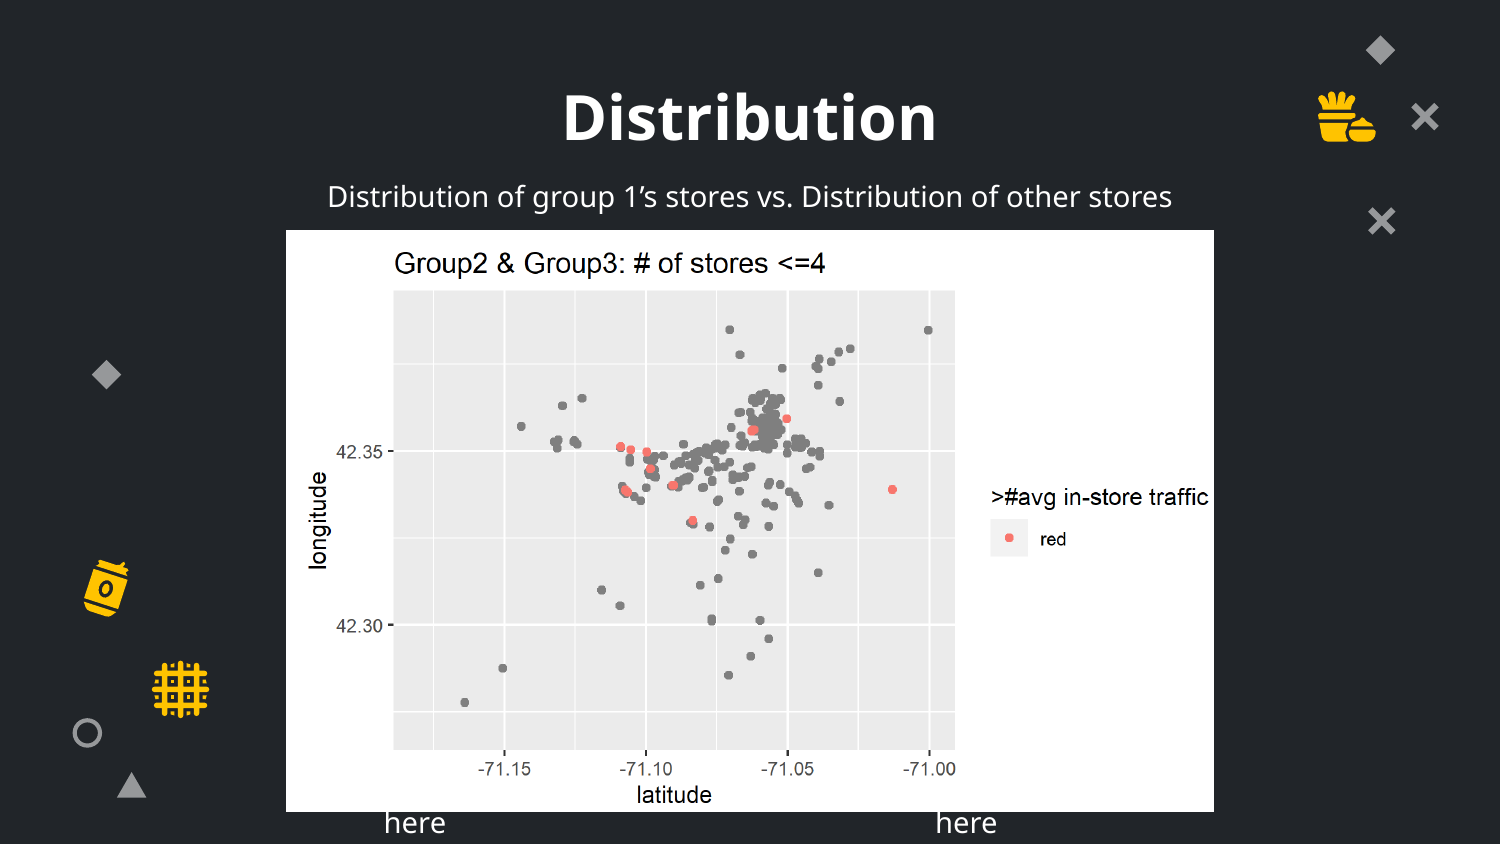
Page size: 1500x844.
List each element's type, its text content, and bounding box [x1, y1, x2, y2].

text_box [151, 660, 210, 719]
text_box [1317, 91, 1376, 142]
picture [286, 230, 1214, 812]
subtitle Distribution of group 1’s stores vs. Distribution of other stores [306, 163, 1194, 228]
title Distribution [118, 63, 1382, 142]
